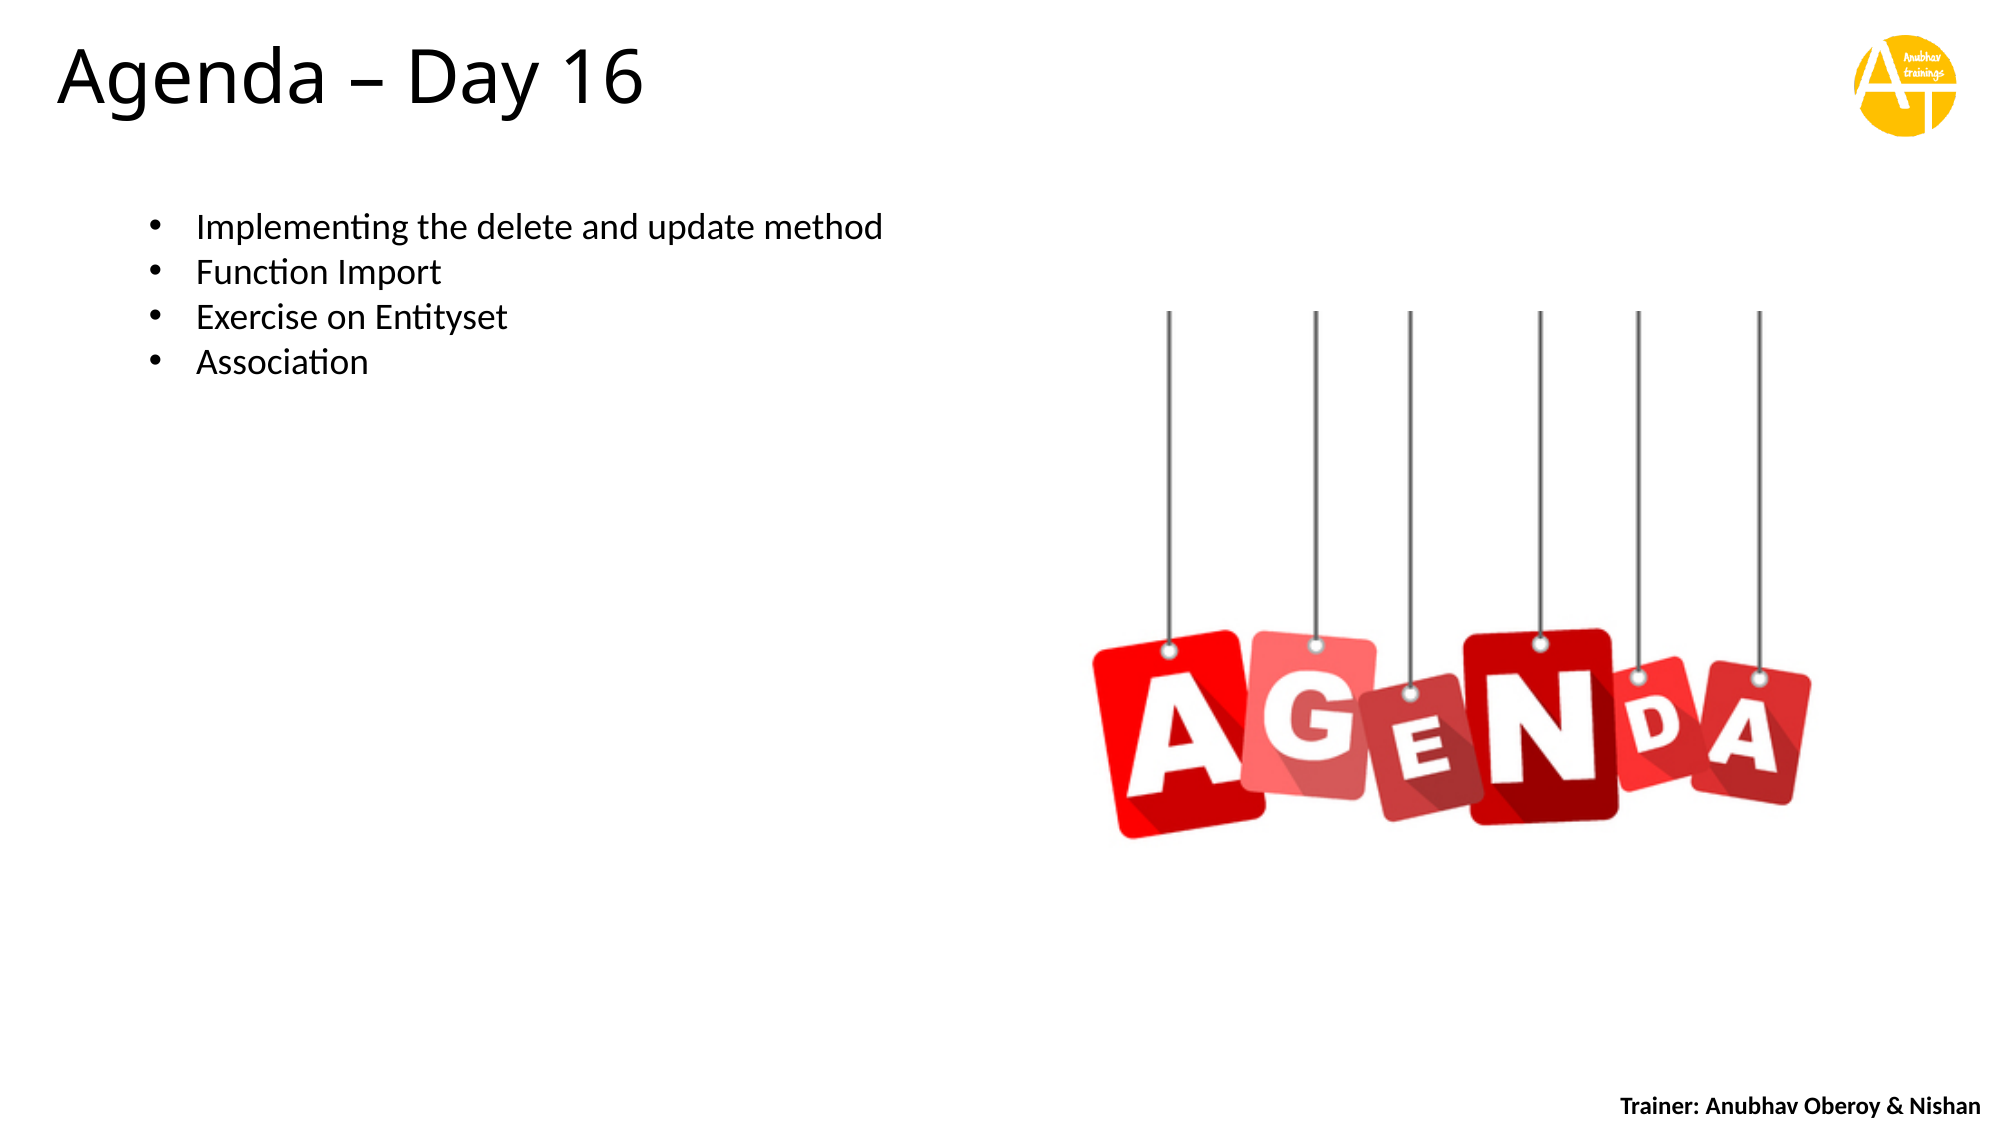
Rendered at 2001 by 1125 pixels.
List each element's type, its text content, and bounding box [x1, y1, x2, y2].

footer Trainer: Anubhav Oberoy & Nishan [1568, 1081, 1998, 1125]
picture [1051, 311, 1866, 938]
text_box Agenda – Day 16 [42, 30, 1896, 148]
text_box Implementing the delete and update method Function Import Exercise on Entityset Association [134, 149, 1962, 480]
picture [1844, 28, 1962, 145]
